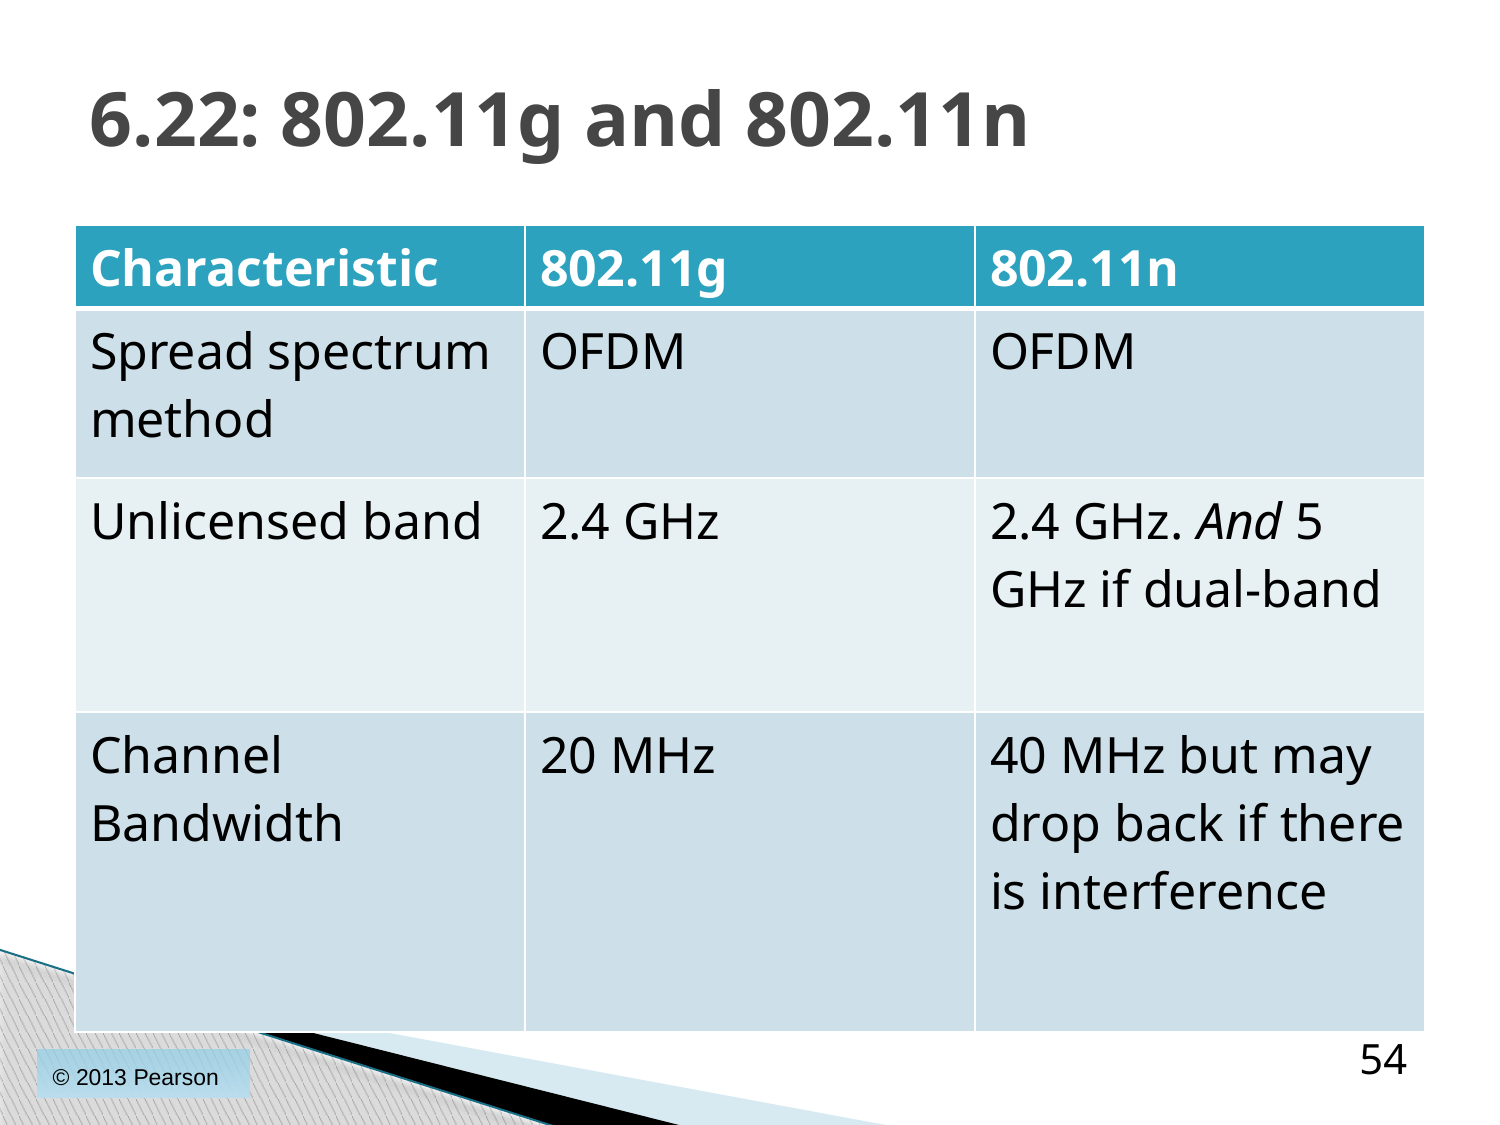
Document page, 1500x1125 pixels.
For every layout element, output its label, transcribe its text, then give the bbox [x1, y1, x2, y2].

table_cell 2.4 GHz [526, 479, 974, 711]
table_cell Spread spectrum method [76, 311, 524, 477]
table_cell Unlicensed band [76, 479, 524, 711]
slide_number 54 [1287, 1037, 1423, 1098]
table_cell Channel Bandwidth [76, 713, 524, 1031]
table_header 802.11g [526, 226, 974, 306]
table_header 802.11n [976, 226, 1424, 306]
title 6.22: 802.11g and 802.11n [75, 45, 1425, 188]
table_cell 2.4 GHz. And 5 GHz if dual-band [976, 479, 1424, 711]
table_cell 20 MHz [526, 713, 974, 1031]
table_cell OFDM [976, 311, 1424, 477]
footer © 2013 Pearson [37, 1050, 250, 1098]
table_header Characteristic [76, 226, 524, 306]
table_cell OFDM [526, 311, 974, 477]
table_cell 40 MHz but may drop back if there is interference [976, 713, 1424, 1031]
